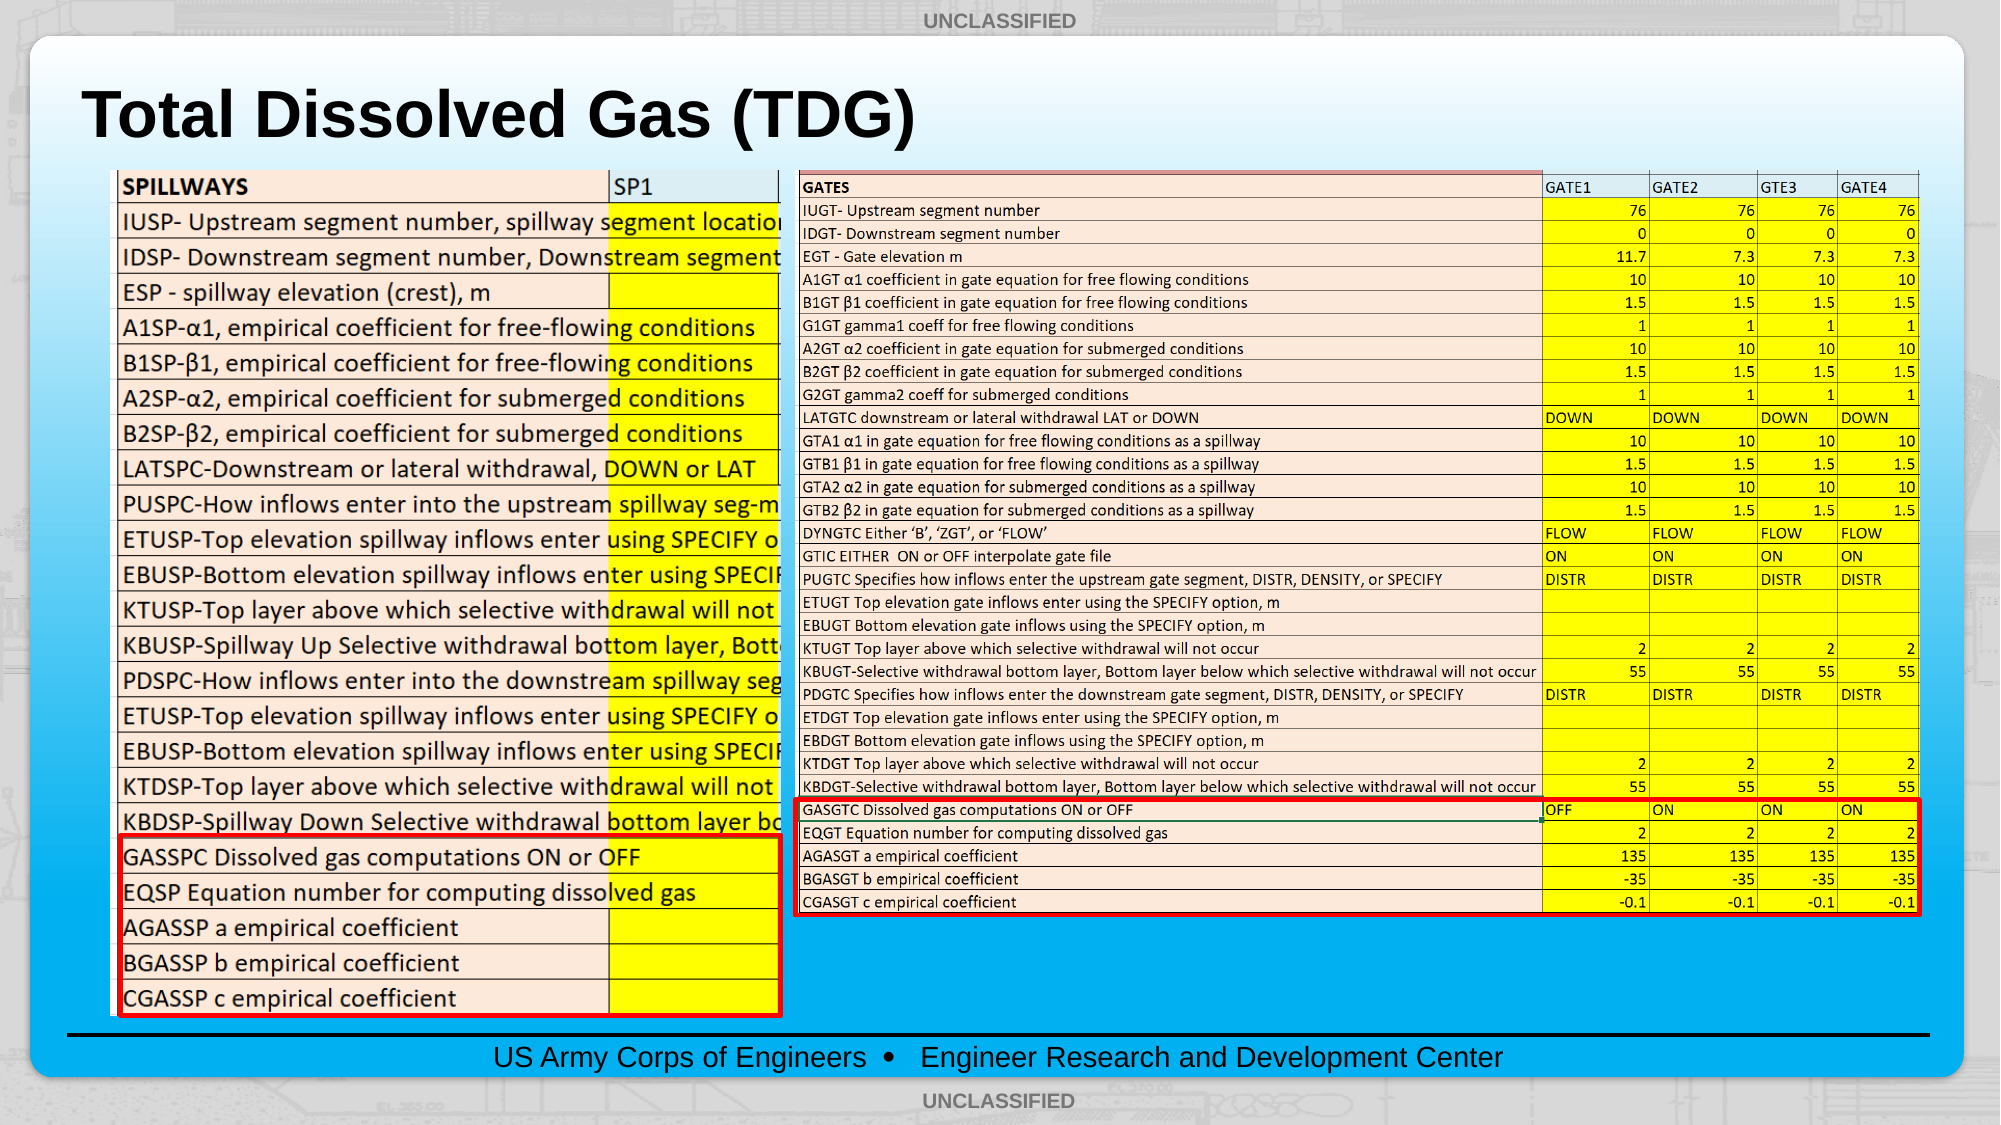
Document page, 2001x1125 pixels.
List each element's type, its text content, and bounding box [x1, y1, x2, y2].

title Total Dissolved Gas (TDG) [66, 44, 1901, 178]
picture [0, 0, 2000, 1125]
